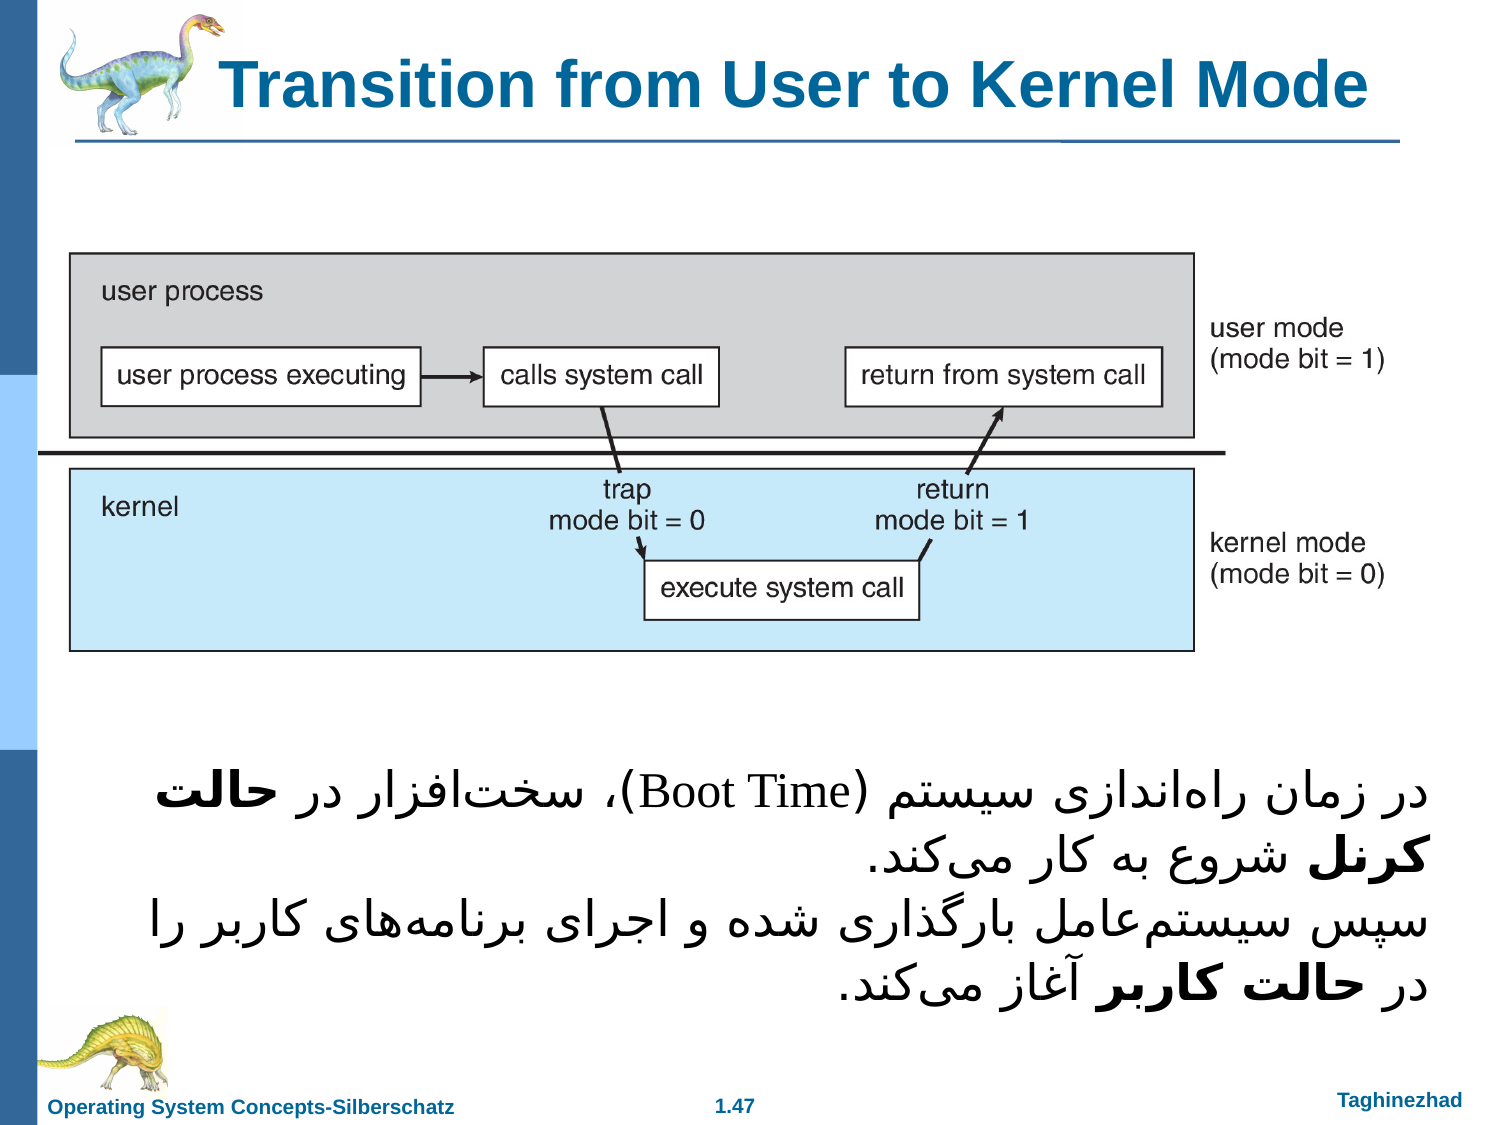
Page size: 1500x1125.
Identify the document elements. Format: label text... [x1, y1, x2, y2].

picture [38, 1006, 168, 1099]
picture [46, 0, 243, 149]
title Transition from User to Kernel Mode [144, 22, 1445, 129]
picture [38, 251, 1385, 652]
text_box در زمان راه‌اندازی سیستم (Boot Time)، سخت‌افزار در حالت کرنل شروع به کار می‌کند. سپس سیستم‌عامل بارگذاری شده و اجرای برنامه‌های کاربر را در حالت کاربر آغاز می‌کند. [77, 746, 1445, 1018]
